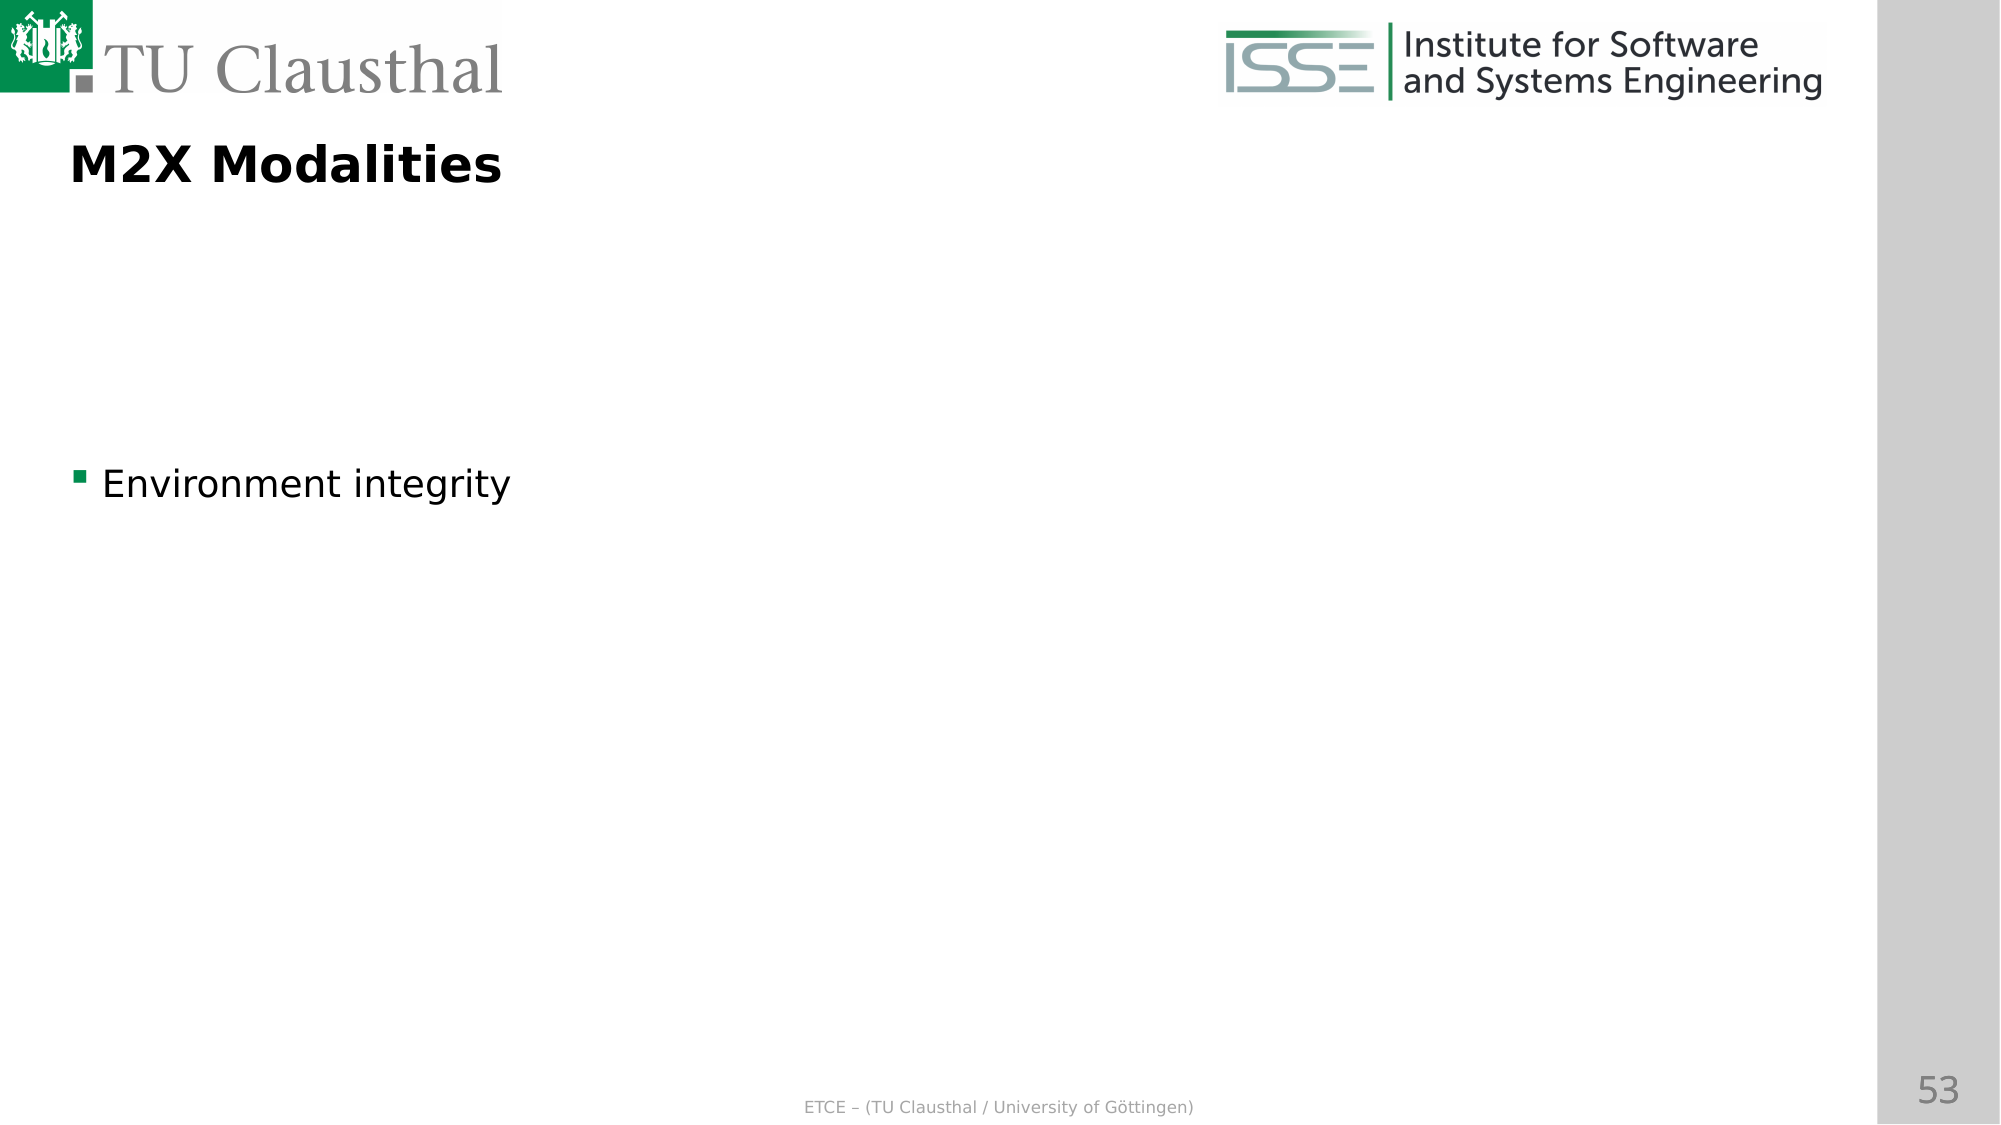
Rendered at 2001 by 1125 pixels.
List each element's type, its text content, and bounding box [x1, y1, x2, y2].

text_box M2X Modalities [55, 125, 1819, 208]
text_box Environment integrity Accountability and Logging Privacy Trust Market Behavior [55, 208, 1819, 1035]
